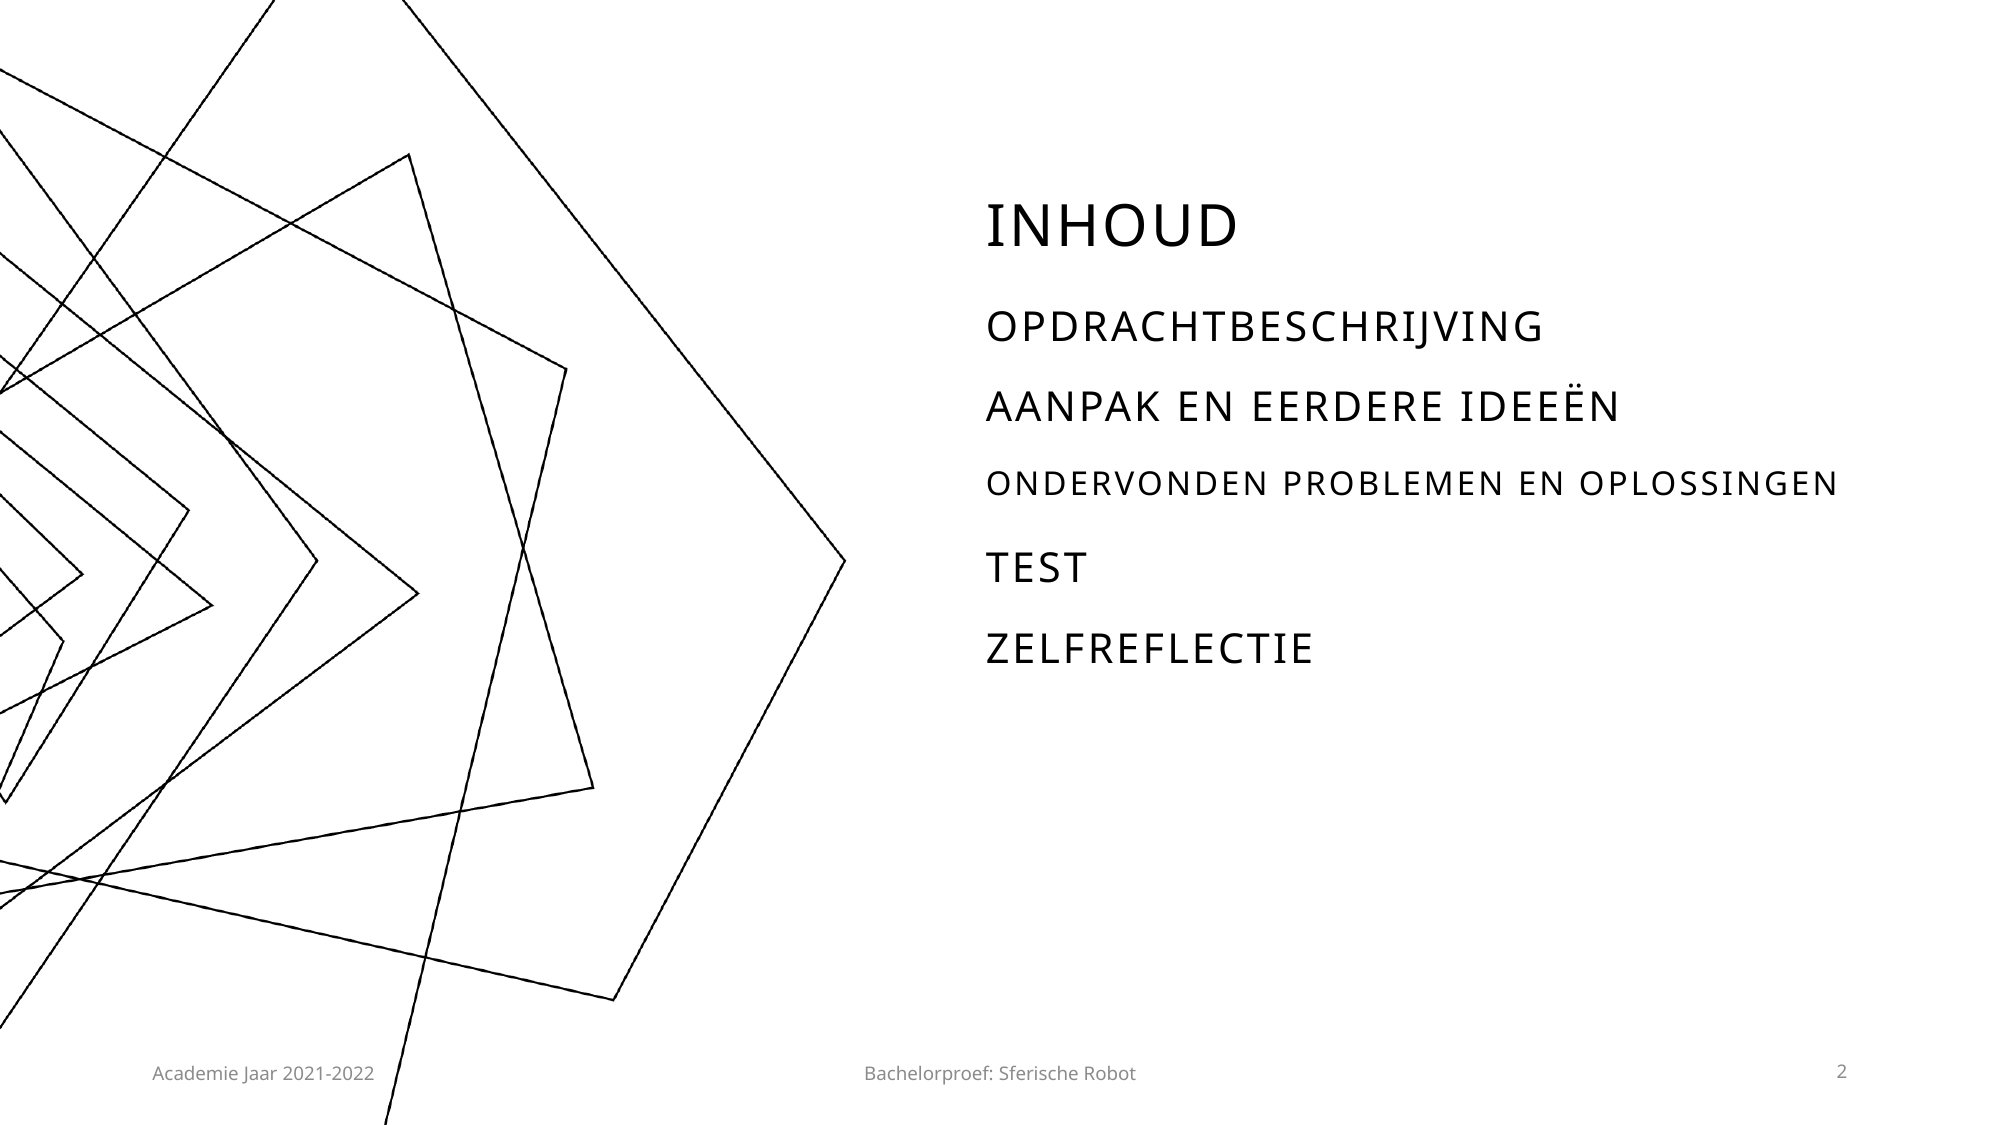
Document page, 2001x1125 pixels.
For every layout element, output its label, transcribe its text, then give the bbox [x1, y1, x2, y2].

title Inhoud [971, 189, 1863, 297]
text_box Zelfreflectie [970, 620, 1863, 680]
list Aanpak en eerdere ideeën [970, 378, 1863, 439]
slide_number 2 [1412, 1042, 1863, 1103]
list Ondervonden problemen en oplossingen [970, 459, 1863, 520]
picture [0, 0, 893, 1125]
footer Bachelorproef: Sferische Robot [662, 1042, 1338, 1103]
slide_number Academie Jaar 2021-2022 [137, 1042, 588, 1103]
text_box Test [970, 539, 1863, 600]
list Opdrachtbeschrijving [970, 297, 1863, 358]
